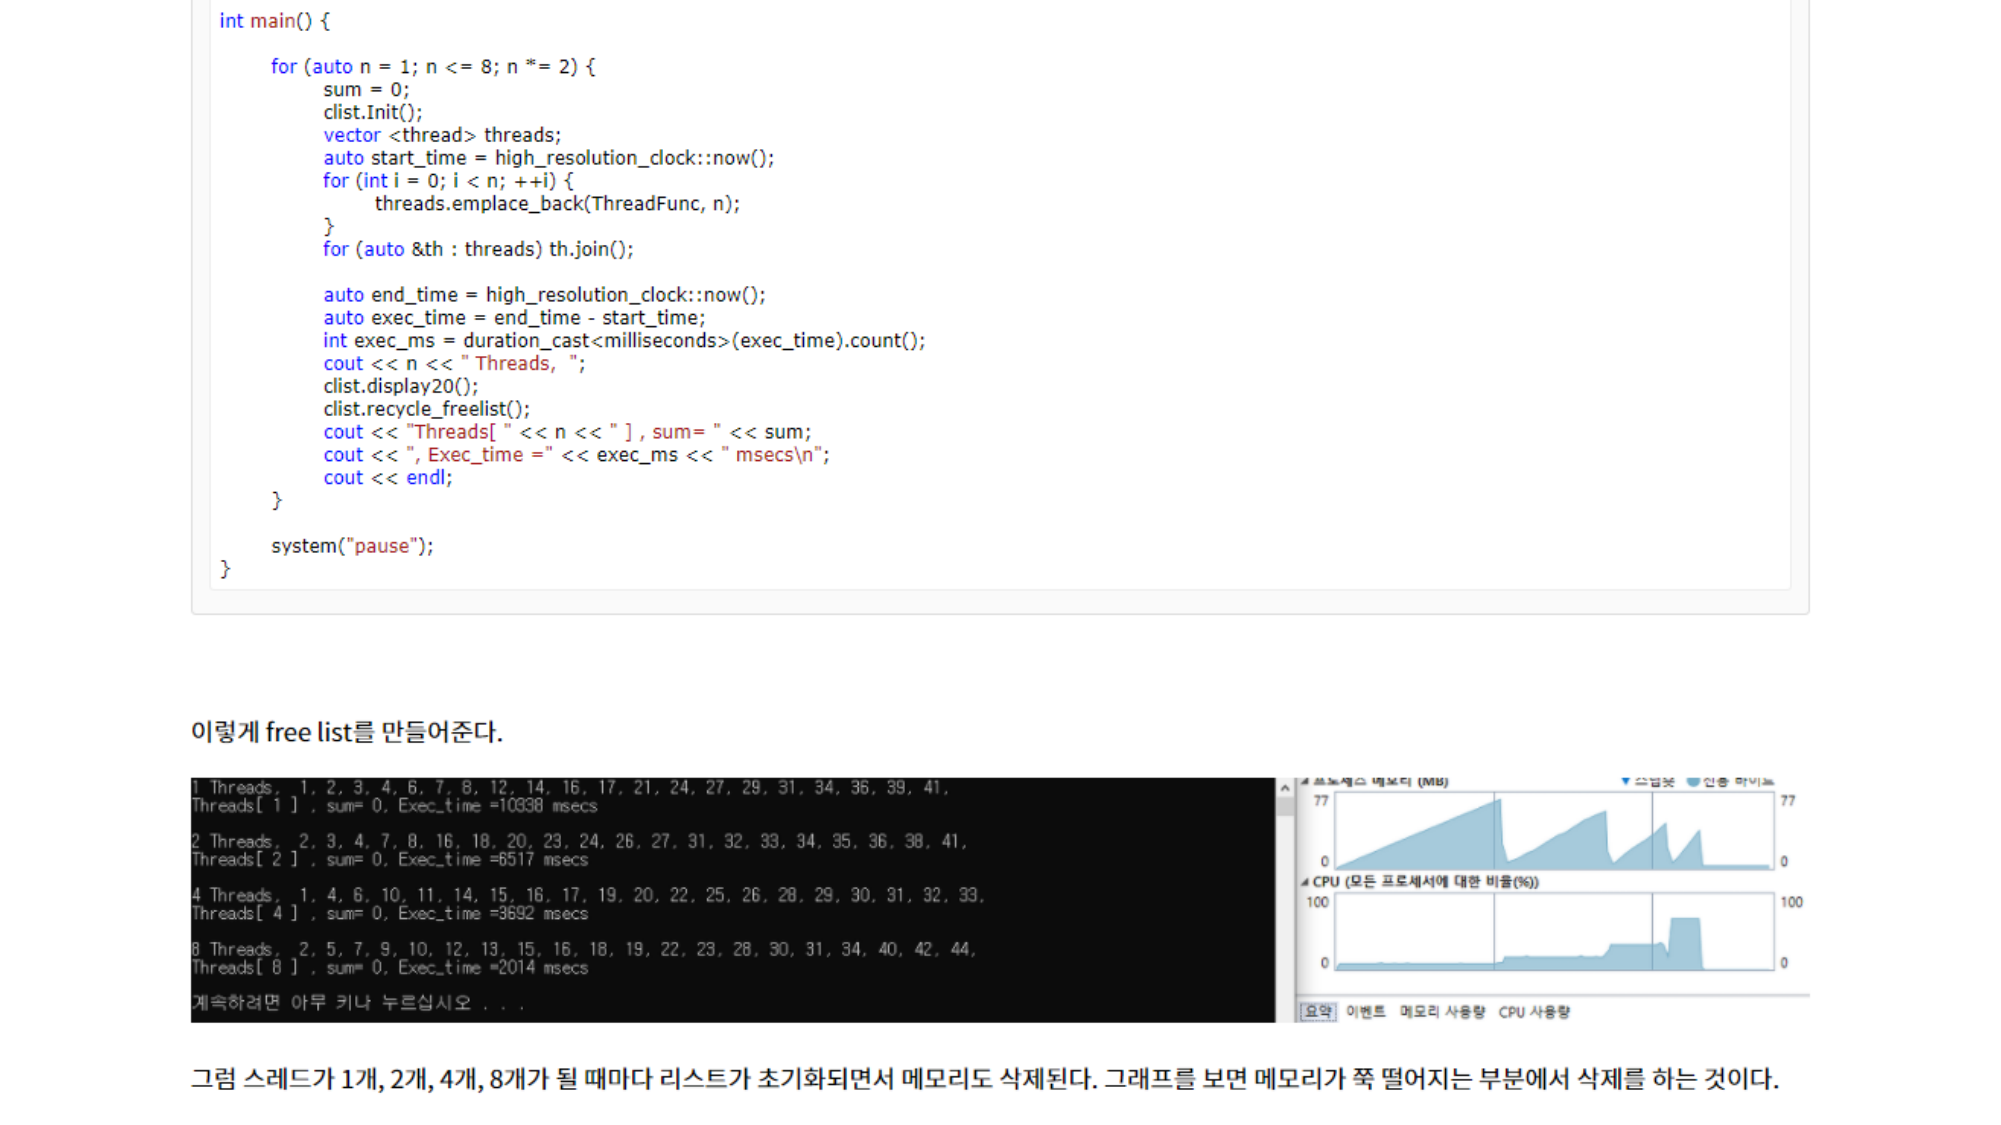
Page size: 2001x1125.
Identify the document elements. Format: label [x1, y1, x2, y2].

picture [170, 0, 1830, 1125]
